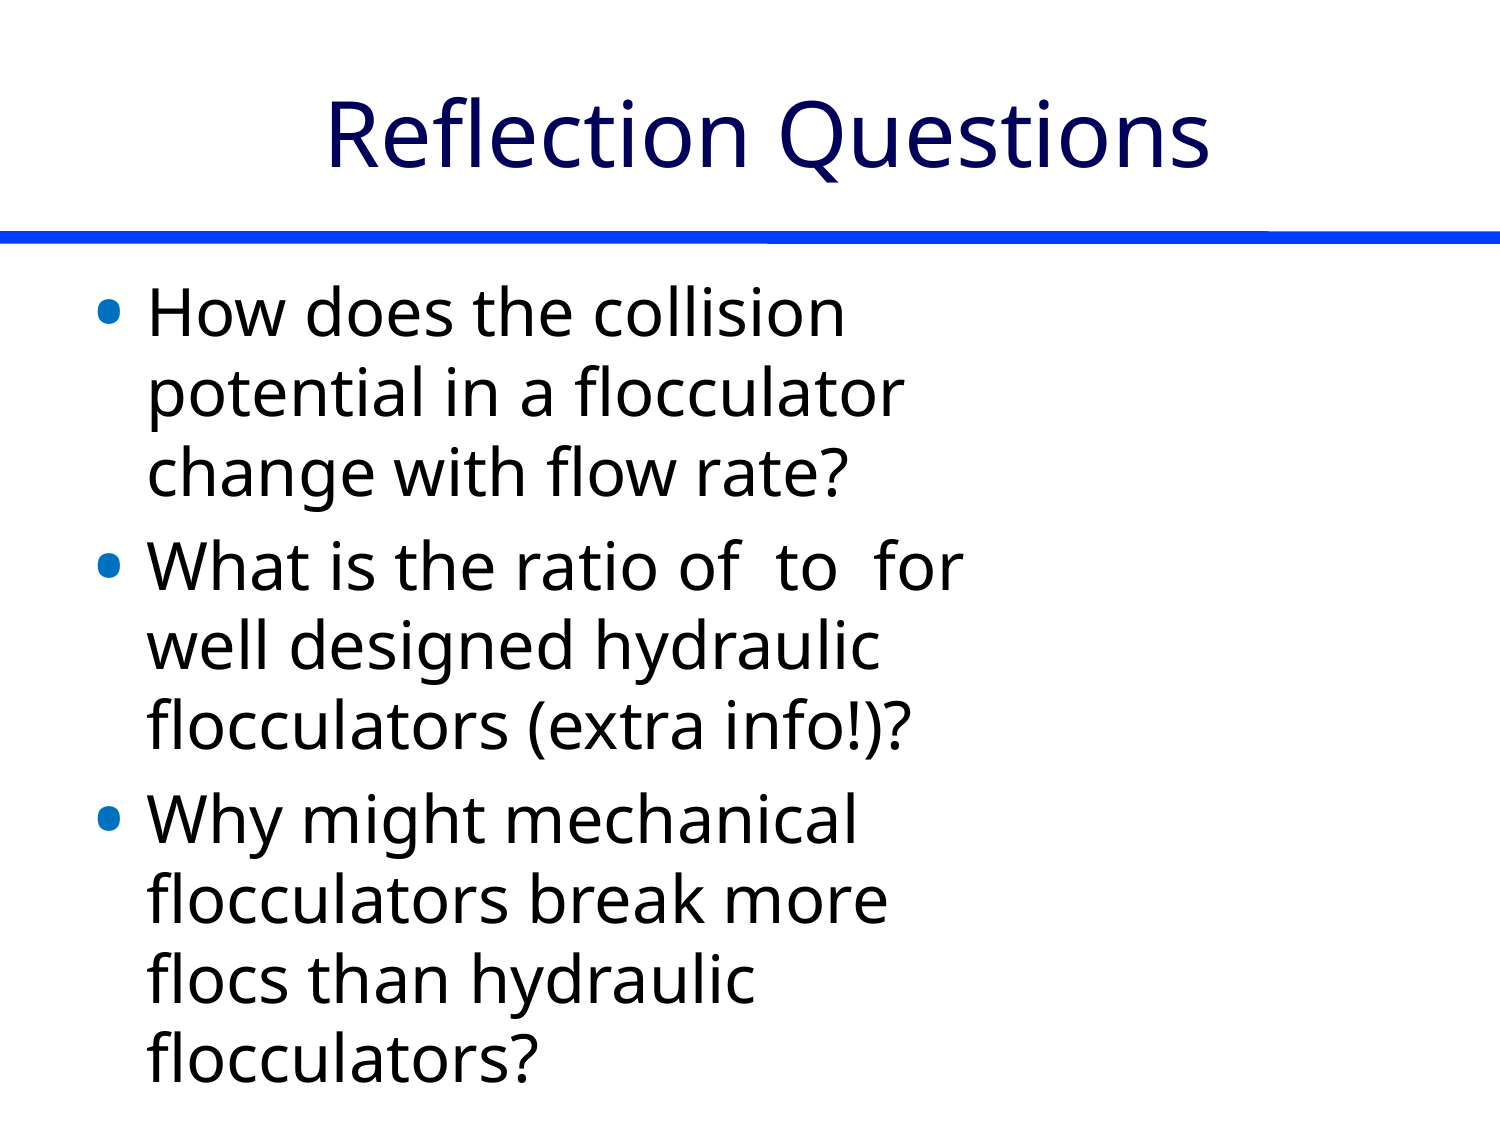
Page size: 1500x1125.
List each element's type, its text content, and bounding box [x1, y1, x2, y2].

title Reflection Questions [75, 37, 1463, 225]
